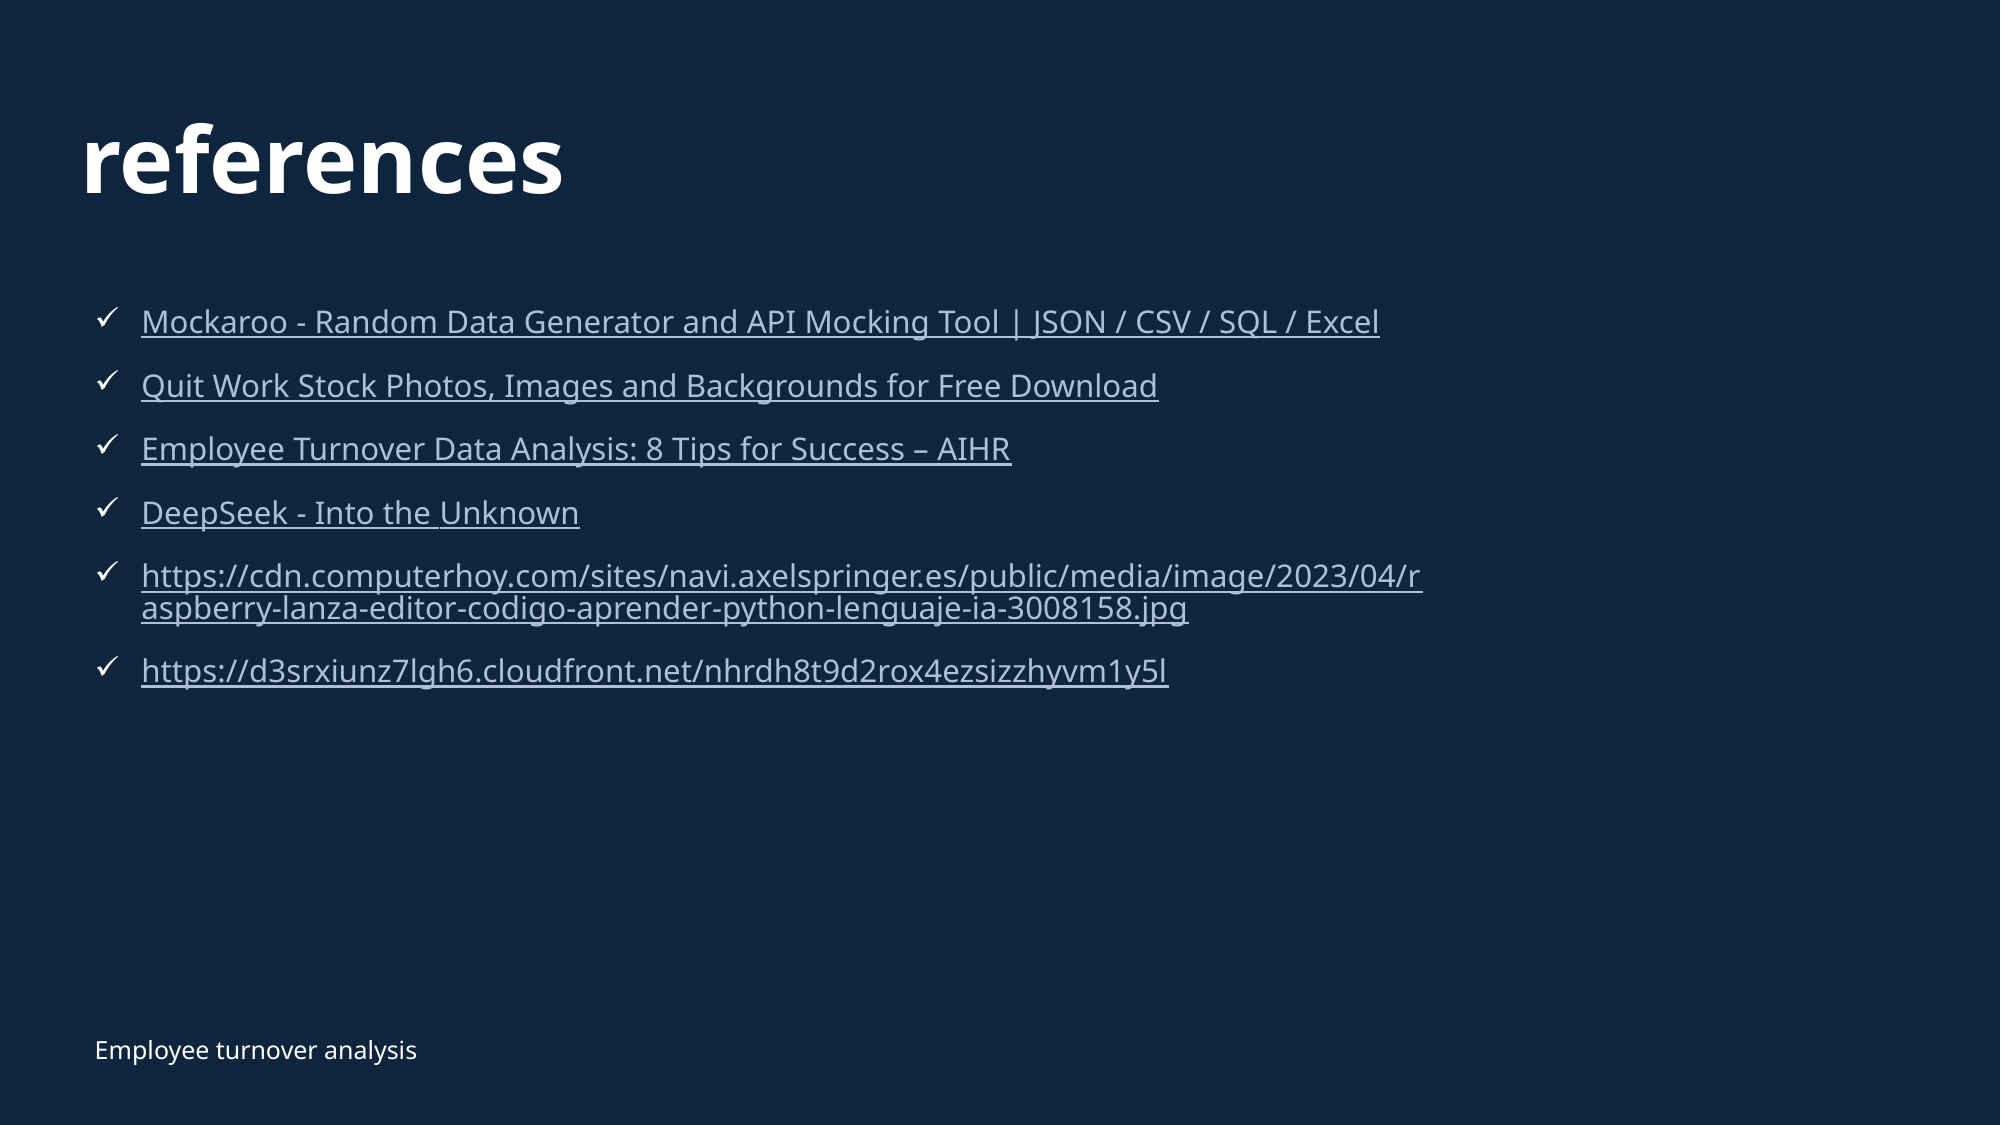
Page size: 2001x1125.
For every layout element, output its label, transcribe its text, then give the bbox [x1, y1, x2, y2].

list Mockaroo - Random Data Generator and API Mocking Tool | JSON / CSV / SQL / Excel Quit Work Stock Photos, Images and Backgrounds for Free Download Employee Turnover Data Analysis: 8 Tips for Success – AIHR DeepSeek - Into the Unknown https://cdn.computerhoy.com/sites/navi.axelspringer.es/public/media/image/2023/04/raspberry-lanza-editor-codigo-aprender-python-lenguaje-ia-3008158.jpg https://d3srxiunz7lgh6.cloudfront.net/nhrdh8t9d2rox4ezsizzhyvm1y5l [79, 294, 1447, 901]
footer Employee turnover analysis [79, 1020, 755, 1080]
title references [65, 54, 905, 273]
